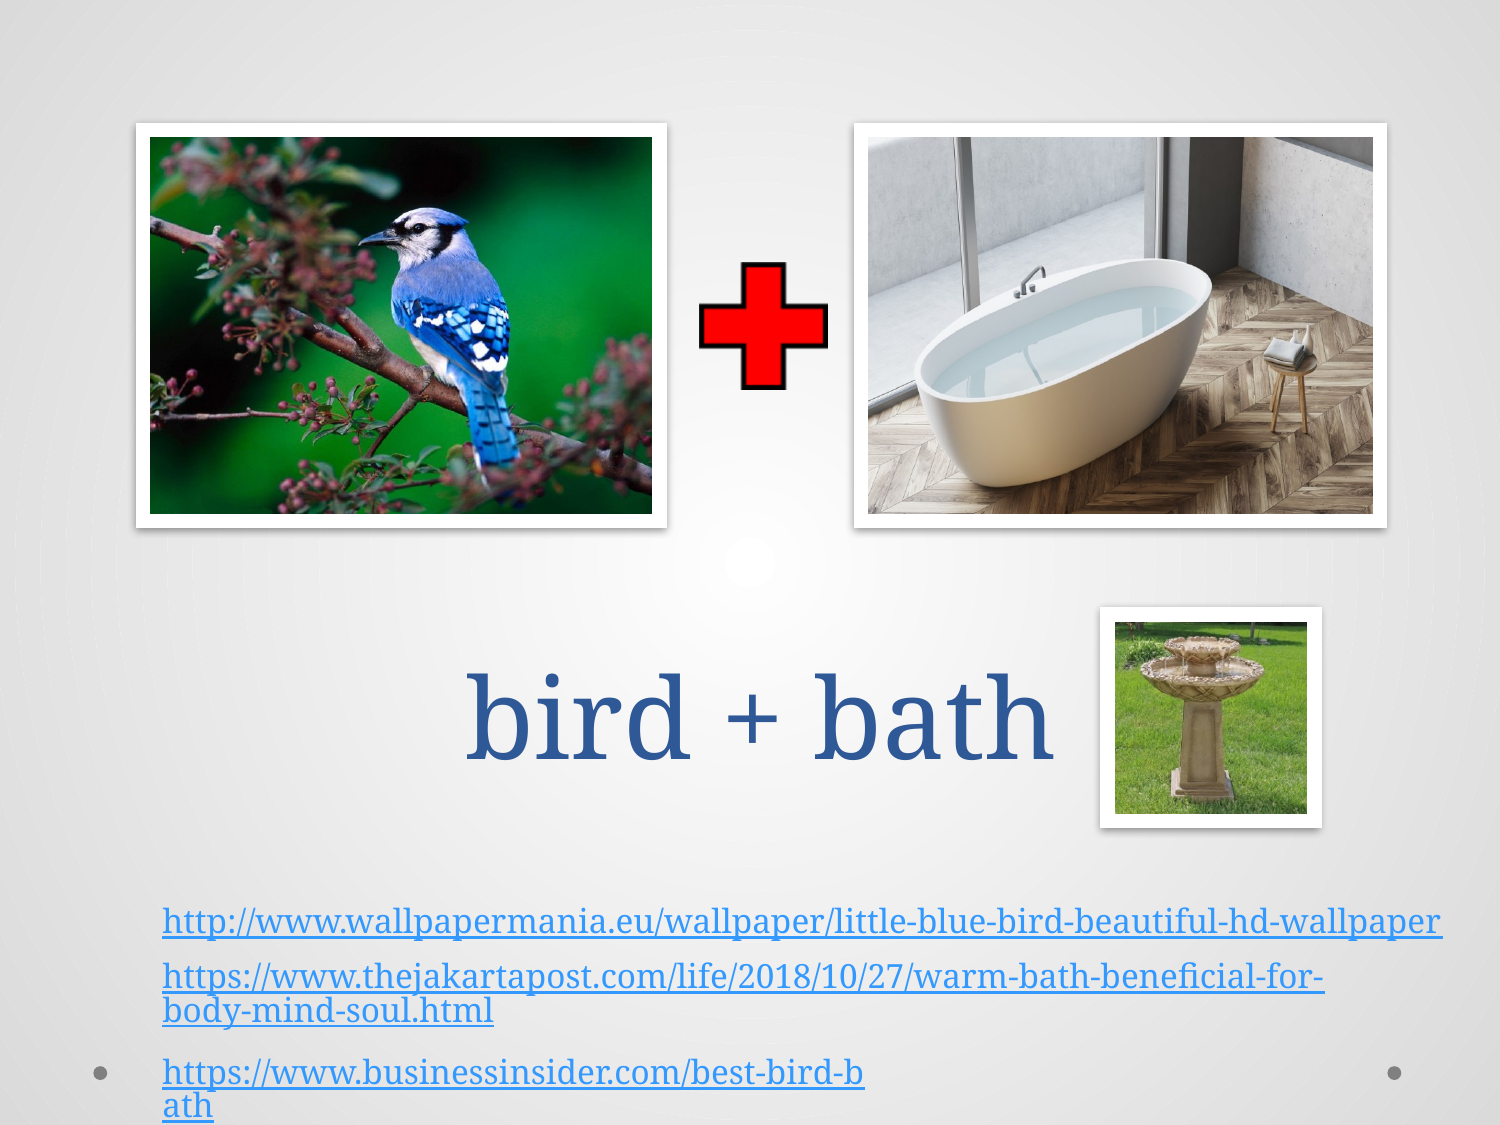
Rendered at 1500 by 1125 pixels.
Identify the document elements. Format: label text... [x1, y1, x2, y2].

picture [699, 262, 828, 390]
text_box https://www.thejakartapost.com/life/2018/10/27/warm-bath-beneficial-for-body-mind-soul.html [147, 948, 1353, 1009]
picture [1114, 621, 1308, 814]
picture [149, 136, 653, 514]
text_box https://www.businessinsider.com/best-bird-bath [147, 1043, 898, 1104]
picture [867, 136, 1373, 514]
text_box http://www.wallpapermania.eu/wallpaper/little-blue-bird-beautiful-hd-wallpaper [147, 893, 1500, 954]
title bird + bath [86, 527, 1437, 790]
